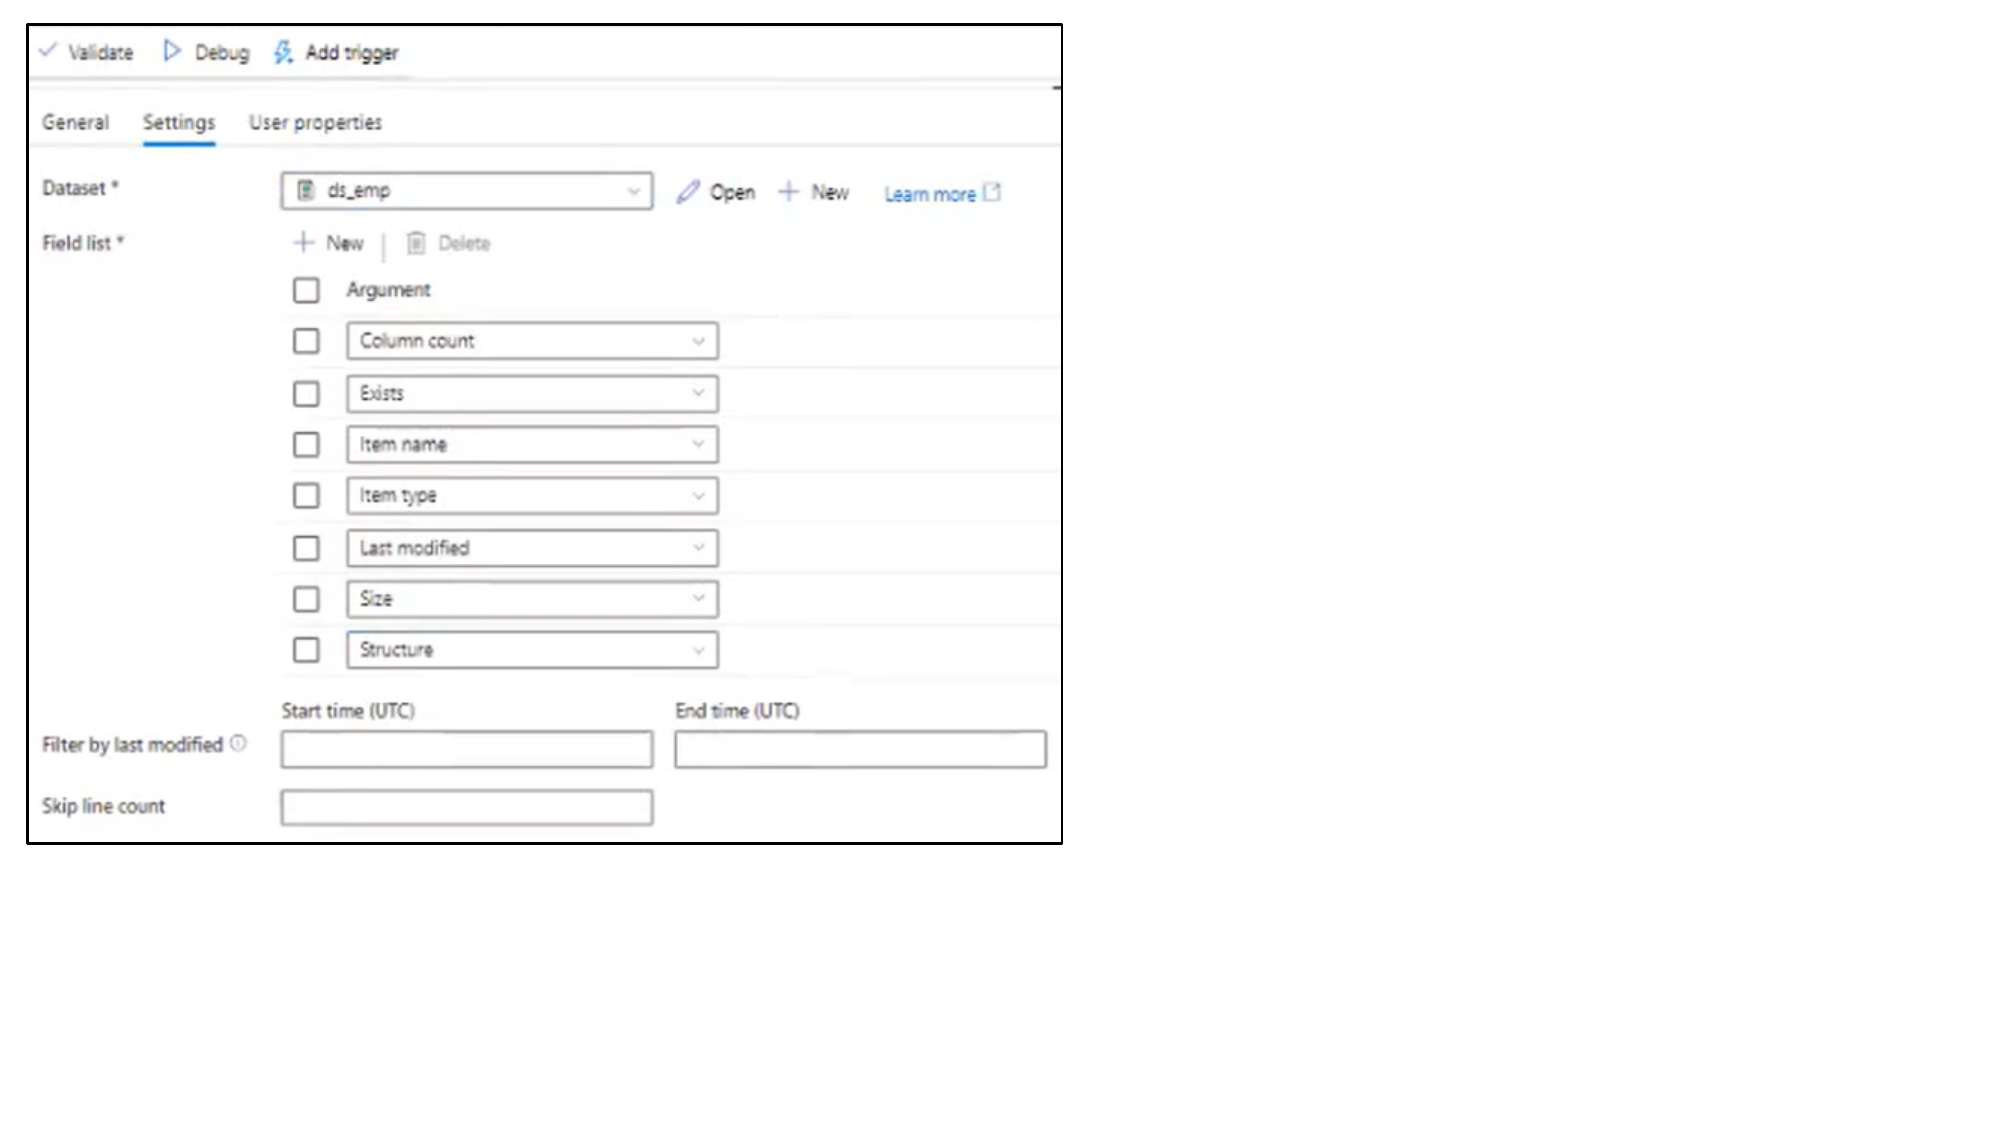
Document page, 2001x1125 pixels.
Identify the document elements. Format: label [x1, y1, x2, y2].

picture [28, 25, 1061, 843]
